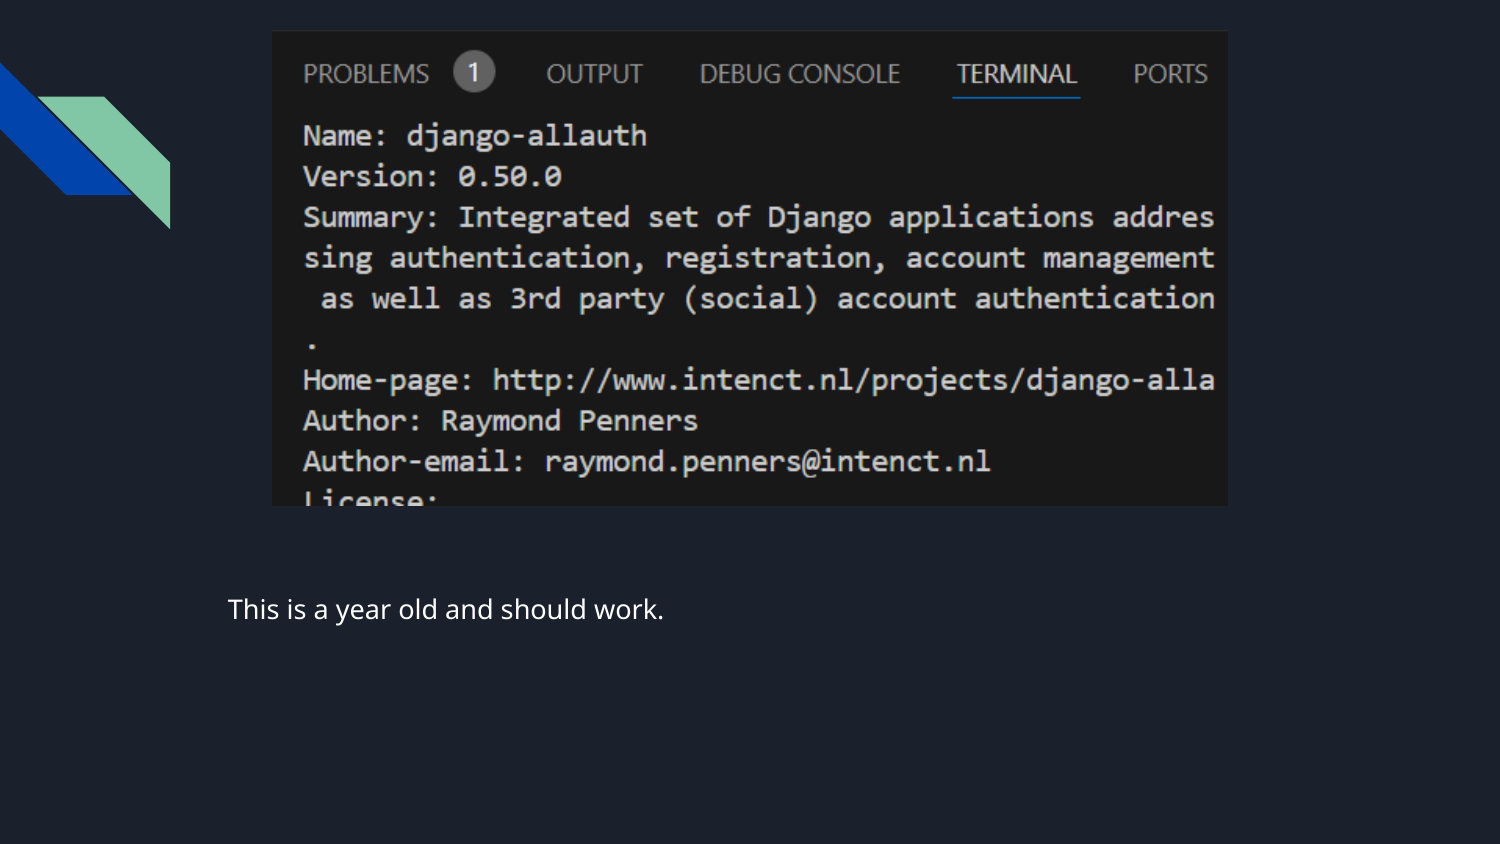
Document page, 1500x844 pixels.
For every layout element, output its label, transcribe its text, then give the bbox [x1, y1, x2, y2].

picture [272, 30, 1228, 506]
list This is a year old and should work. [212, 572, 1368, 735]
